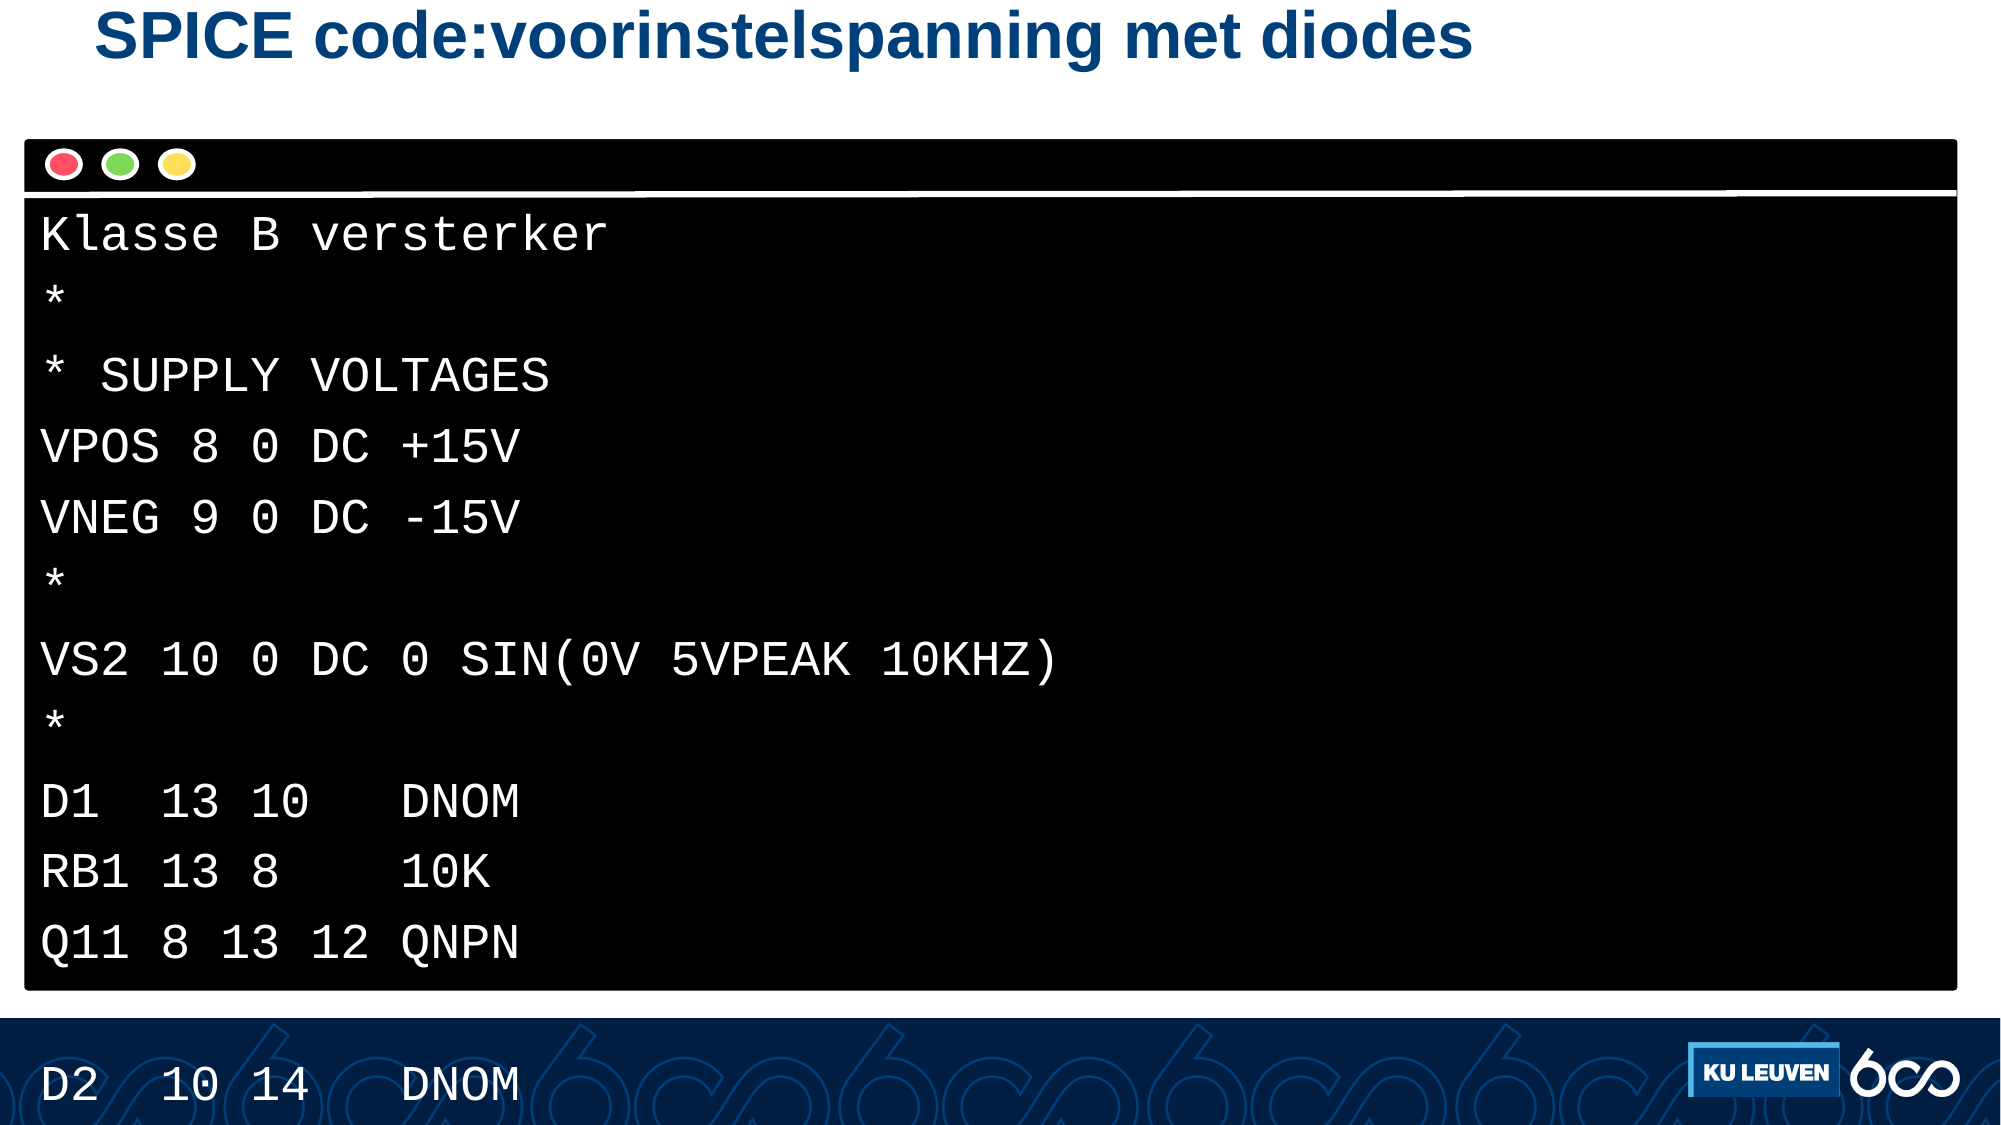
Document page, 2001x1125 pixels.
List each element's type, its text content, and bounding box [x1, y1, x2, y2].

picture [0, 1018, 2001, 1125]
list Klasse B versterker * * SUPPLY VOLTAGES VPOS 8 0 DC +15V VNEG 9 0 DC -15V * VS2 10 0 DC 0 SIN(0V 5VPEAK 10KHZ) * D1 13 10 DNOM RB1 13 8 10K Q11 8 13 12 QNPN * D2 10 14 DNOM RB2 14 9 10K Q12 9 14 12 QPNP [40, 210, 1945, 982]
title SPICE code:voorinstelspanning met diodes [94, 0, 1906, 96]
